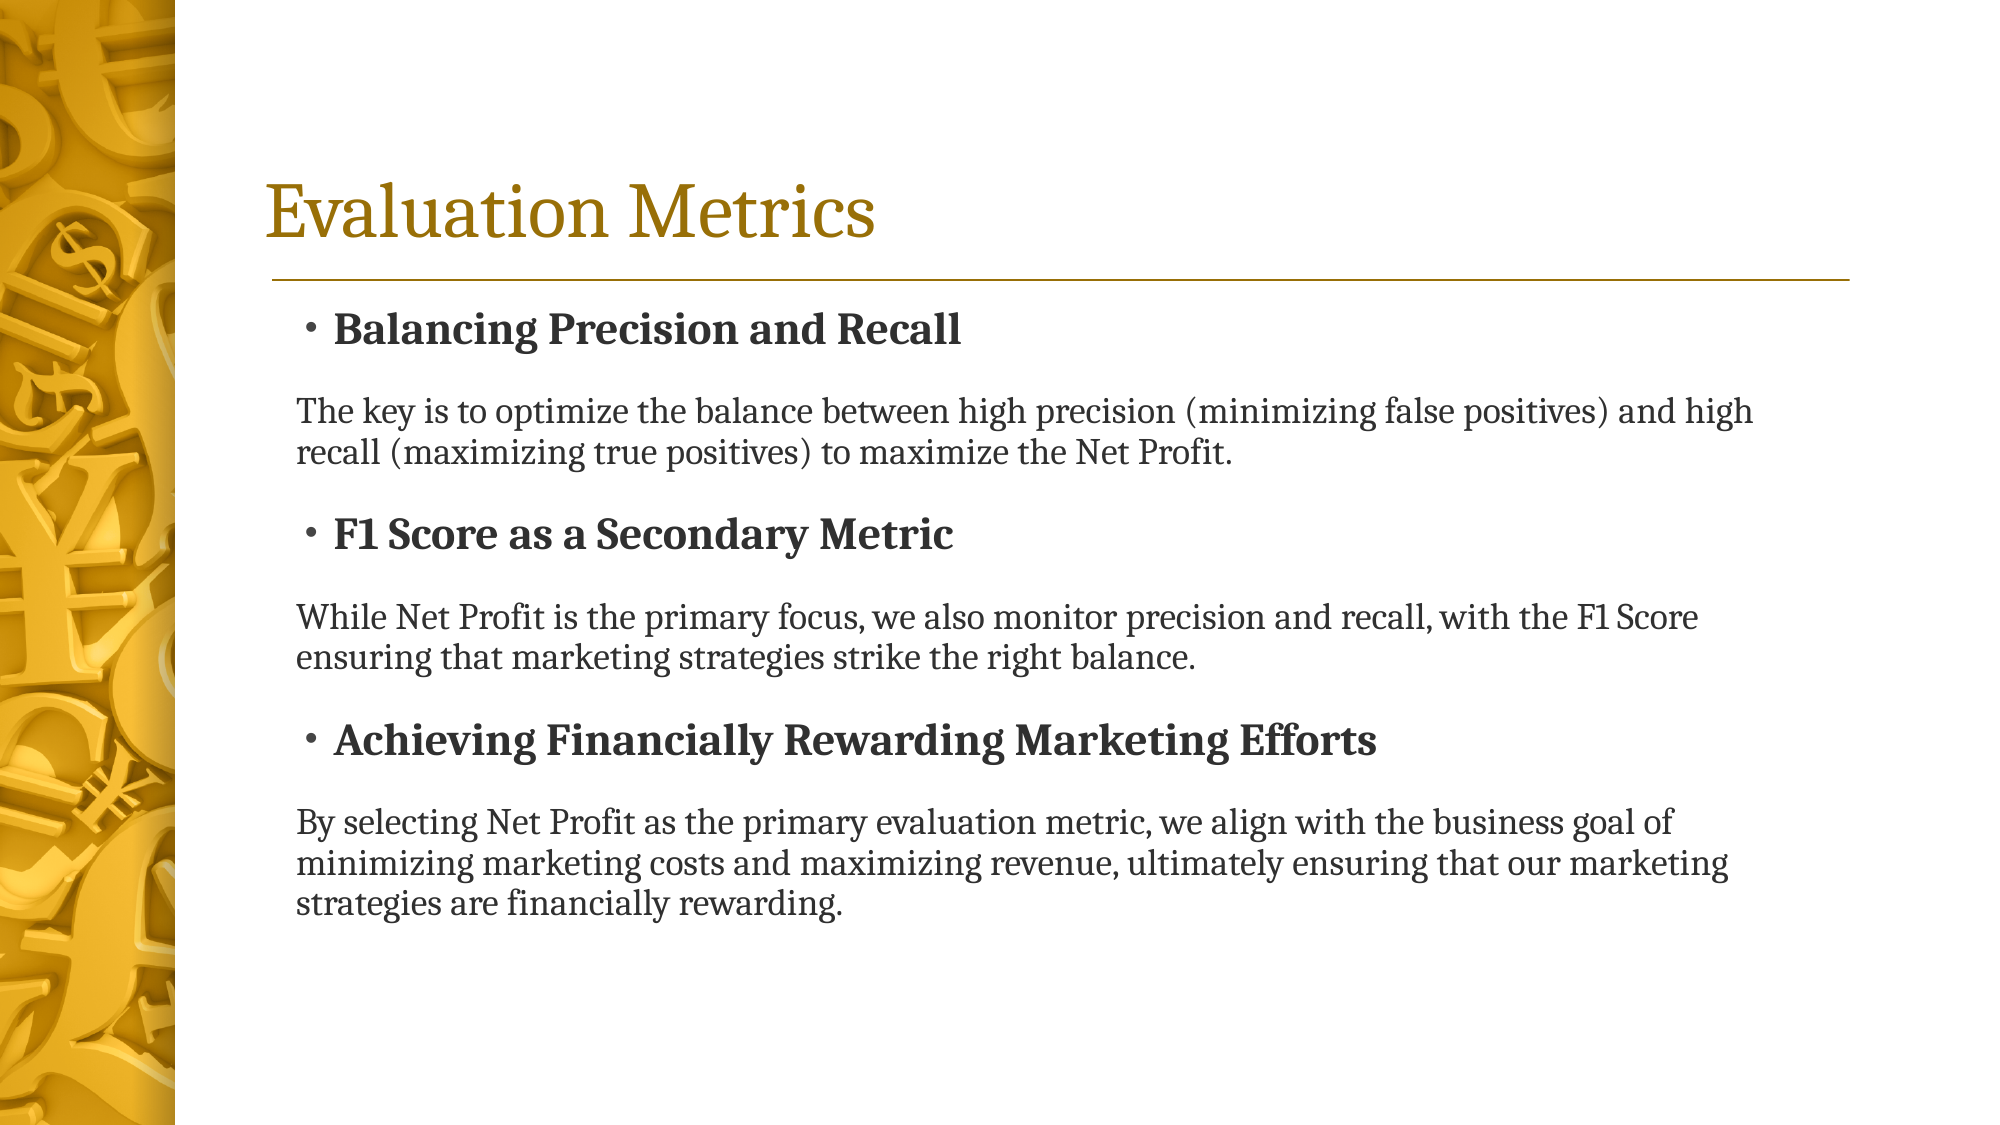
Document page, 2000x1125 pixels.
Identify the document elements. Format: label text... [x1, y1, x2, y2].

title Evaluation Metrics [249, 62, 1863, 263]
list Balancing Precision and Recall The key is to optimize the balance between high precision (minimizing false positives) and high recall (maximizing true positives) to maximize the Net Profit. F1 Score as a Secondary Metric While Net Profit is the primary focus, we also monitor precision and recall, with the F1 Score ensuring that marketing strategies strike the right balance. Achieving Financially Rewarding Marketing Efforts By selecting Net Profit as the primary evaluation metric, we align with the business goal of minimizing marketing costs and maximizing revenue, ultimately ensuring that our marketing strategies are financially rewarding. [205, 297, 1794, 1085]
picture [0, 0, 175, 1125]
